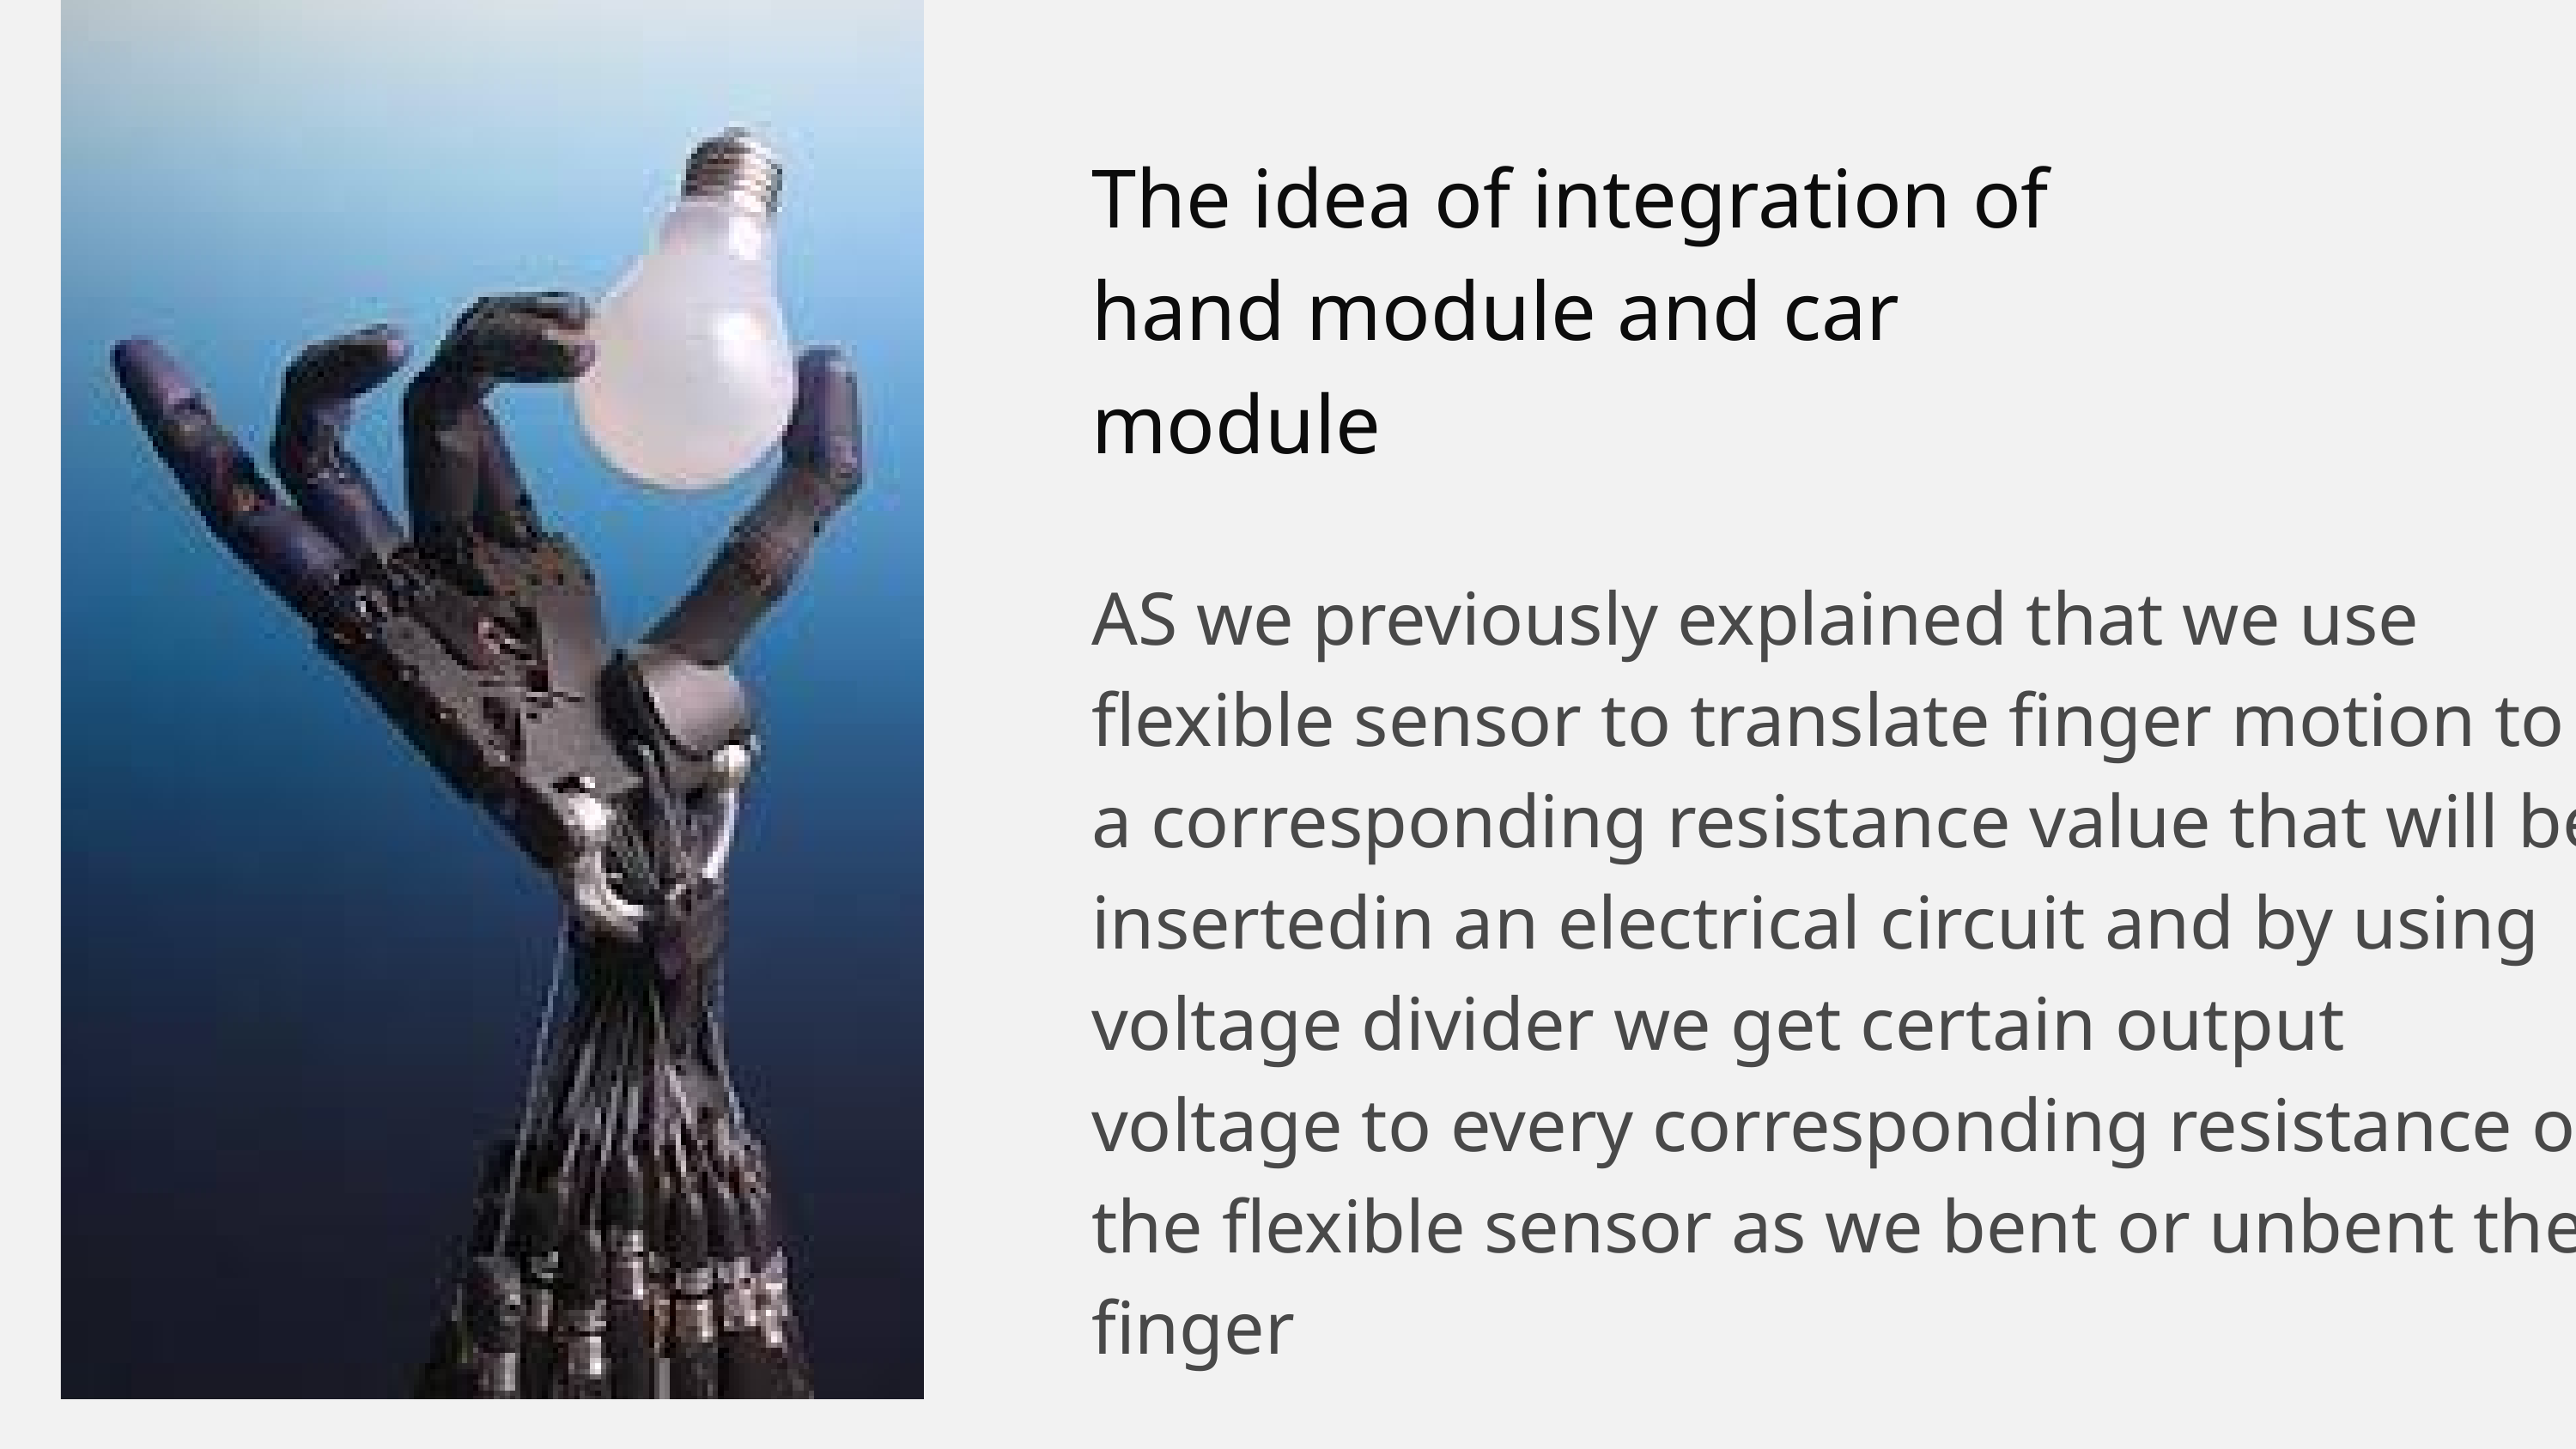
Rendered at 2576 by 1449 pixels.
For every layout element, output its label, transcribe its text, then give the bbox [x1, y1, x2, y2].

picture [60, 0, 925, 1399]
text_box AS we previously explained that we use flexible sensor to translate finger motion to a corresponding resistance value that will be insertedin an electrical circuit and by using voltage divider we get certain output voltage to every corresponding resistance of the flexible sensor as we bent or unbent the finger [1091, 558, 2576, 1369]
text_box The idea of integration of hand module and car module [1091, 131, 2129, 470]
